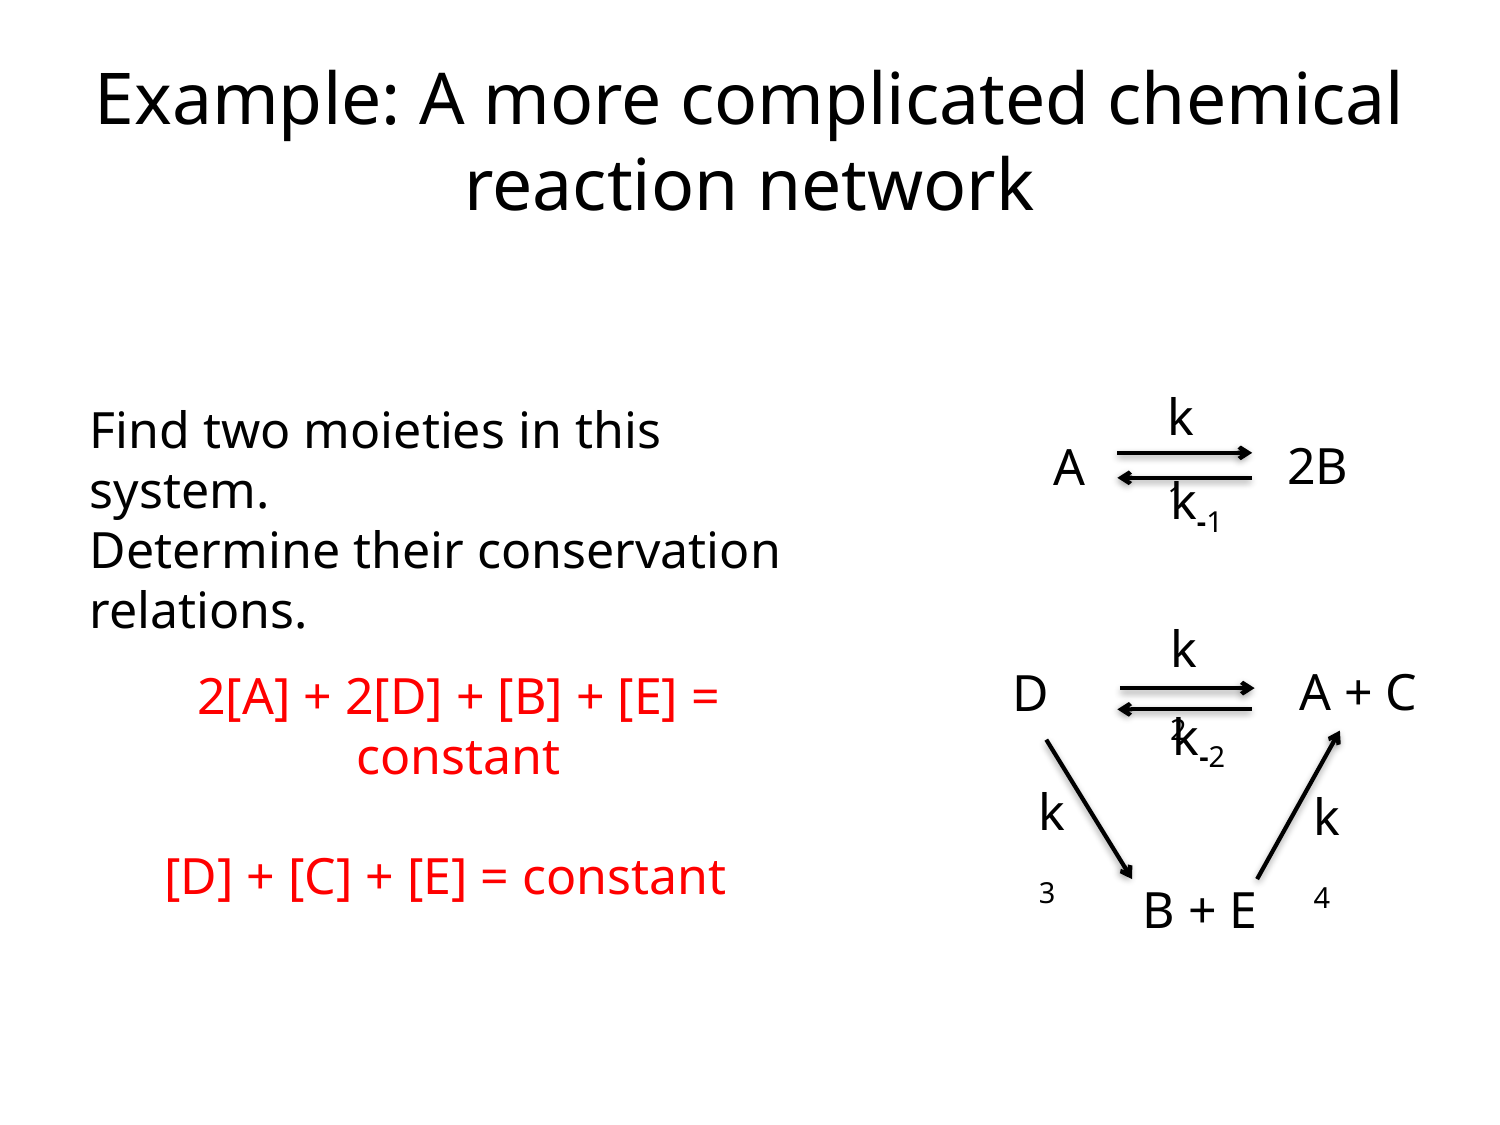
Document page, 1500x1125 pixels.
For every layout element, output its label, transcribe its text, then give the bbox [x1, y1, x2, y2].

text_box Find two moieties in this system. Determine their conservation relations. [75, 391, 843, 647]
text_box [996, 377, 1441, 948]
text_box 2[A] + 2[D] + [B] + [E] = constant [D] + [C] + [E] = constant [75, 656, 843, 912]
title Example: A more complicated chemical reaction network [75, 45, 1425, 233]
